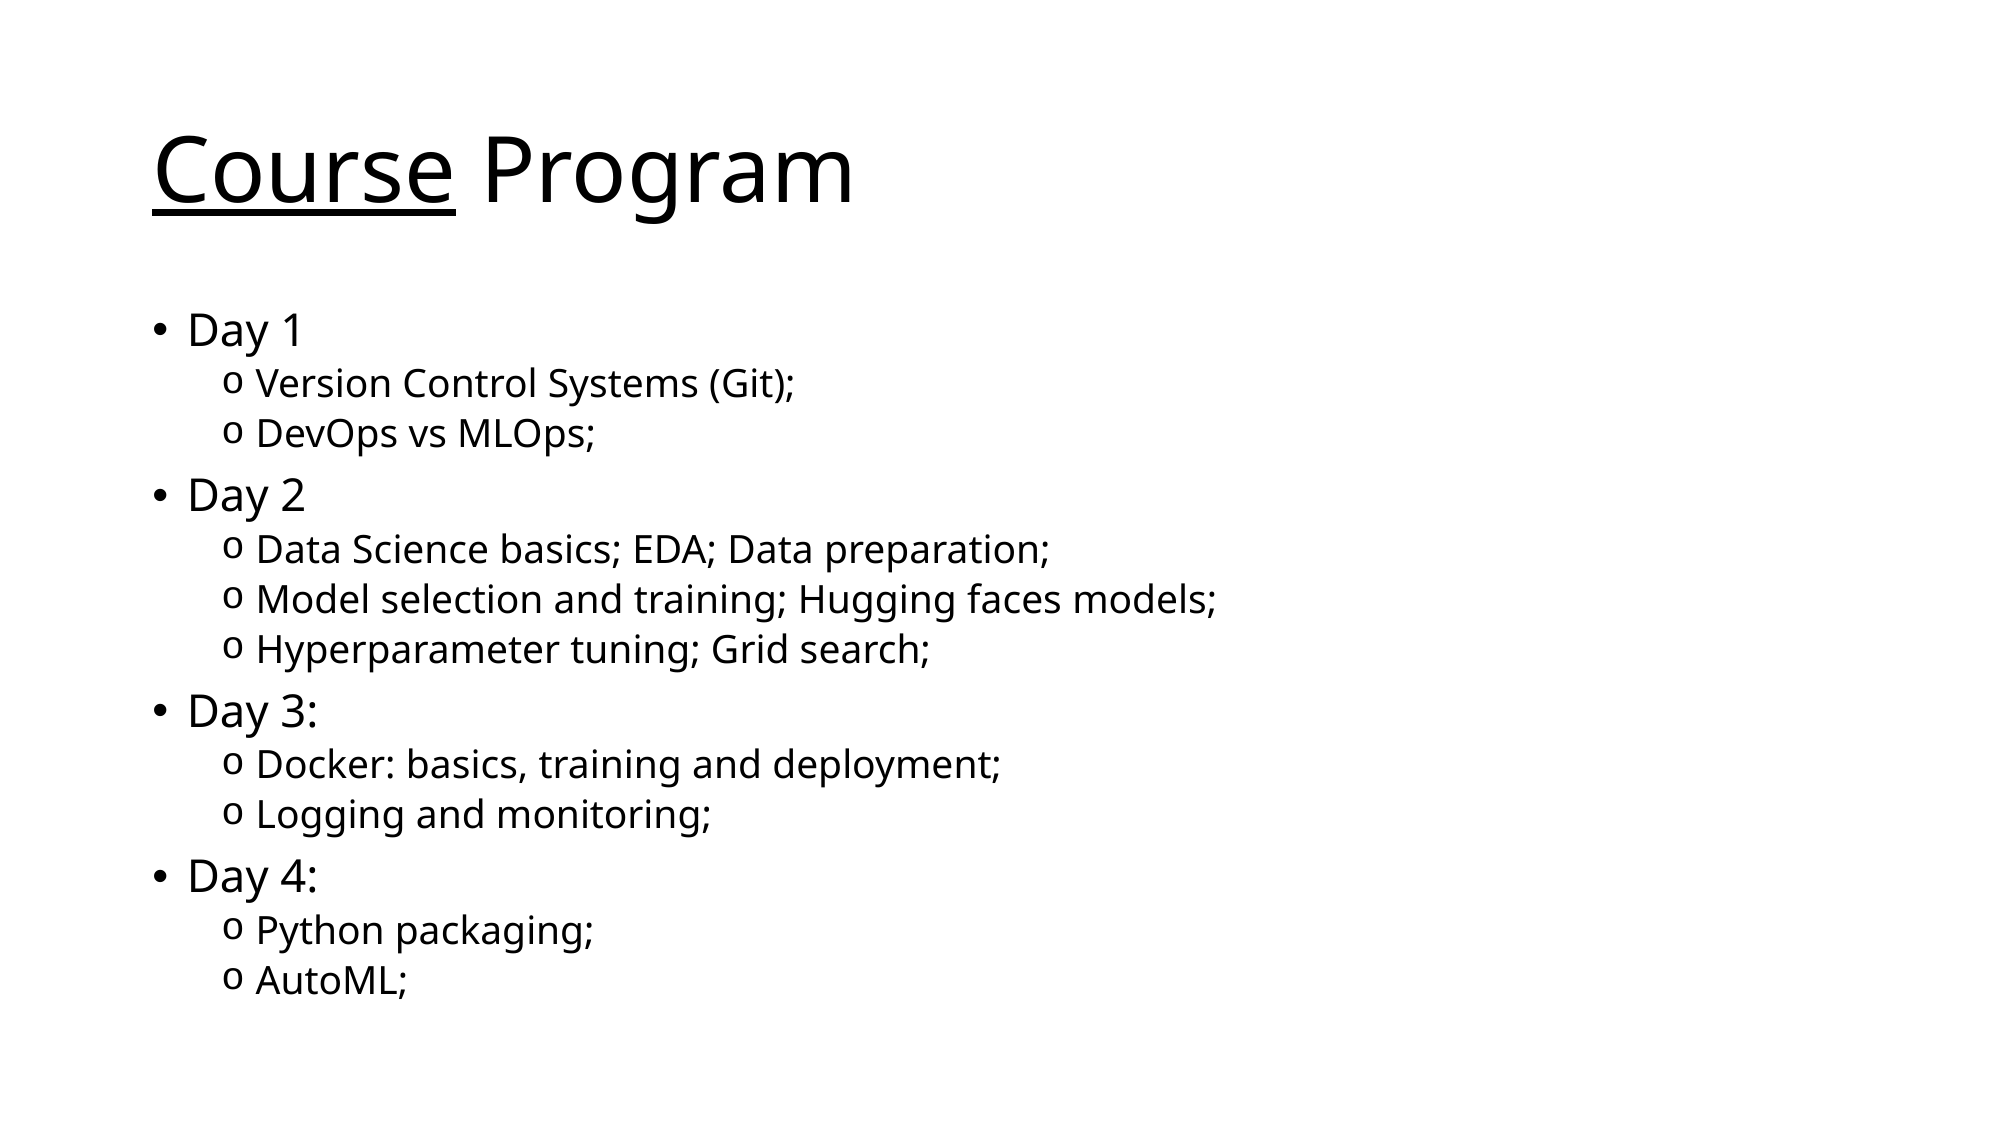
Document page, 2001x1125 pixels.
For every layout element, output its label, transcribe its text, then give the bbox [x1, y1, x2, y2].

list Day 1 Version Control Systems (Git); DevOps vs MLOps; Day 2 Data Science basics; EDA; Data preparation; Model selection and training; Hugging faces models; Hyperparameter tuning; Grid search; Day 3: Docker: basics, training and deployment; Logging and monitoring; Day 4: Python packaging; AutoML; [137, 299, 1863, 1014]
title Course Program [137, 59, 1863, 278]
